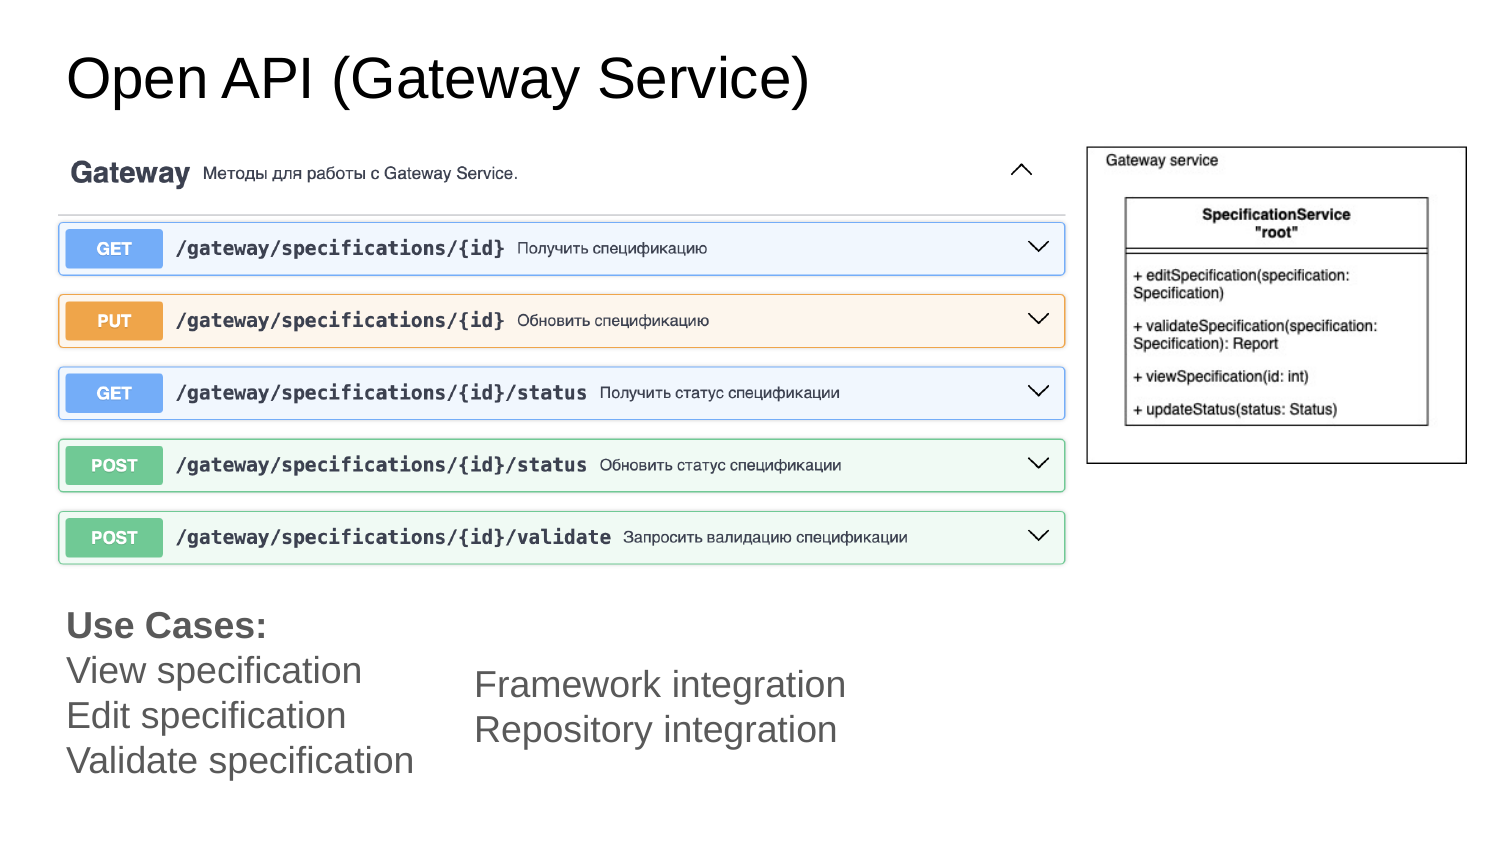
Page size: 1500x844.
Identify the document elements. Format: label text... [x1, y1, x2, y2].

picture [37, 134, 1467, 587]
title Open API (Gateway Service) [51, 25, 1449, 120]
text_box Framework integration Repository integration [459, 644, 952, 810]
text_box Use Cases: View specification Edit specification Validate specification [51, 596, 596, 813]
